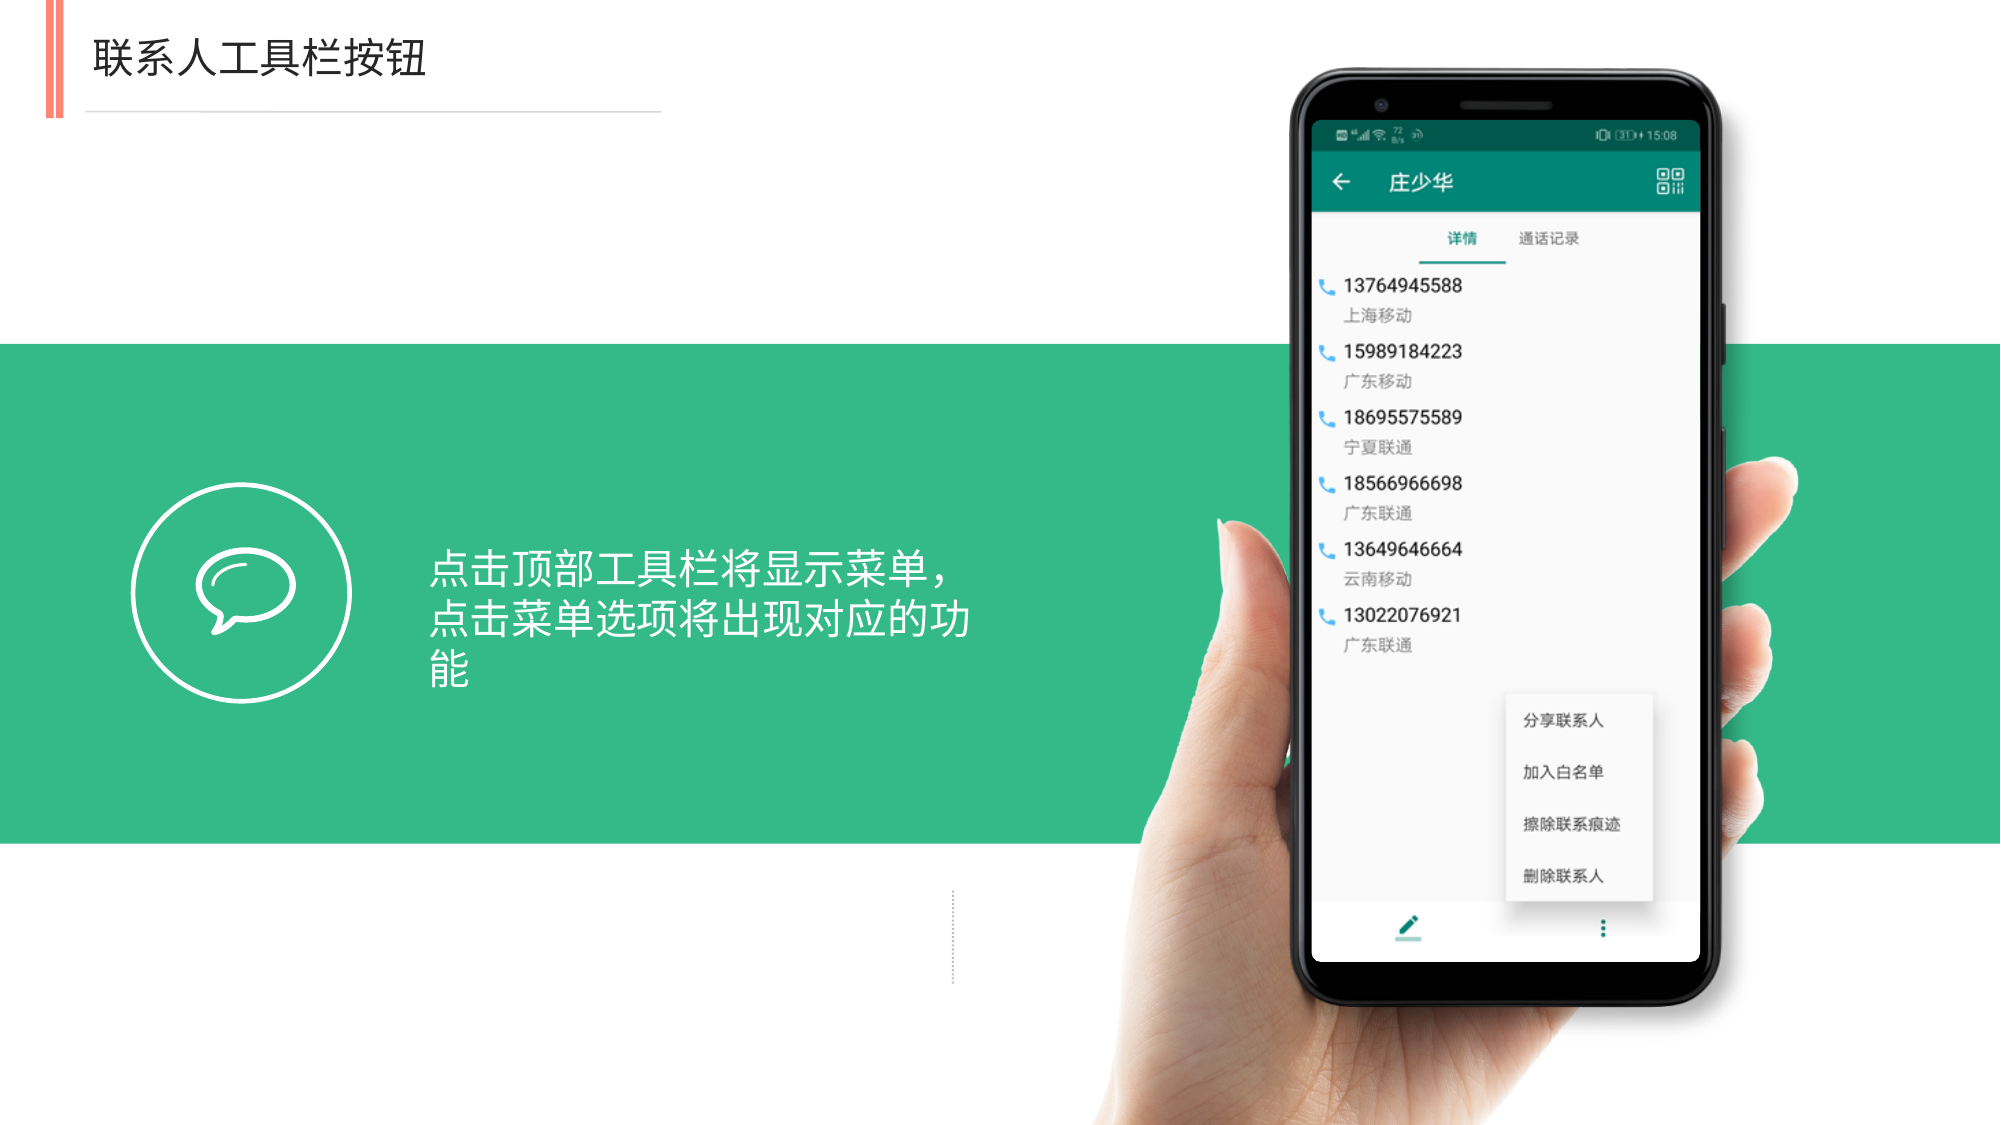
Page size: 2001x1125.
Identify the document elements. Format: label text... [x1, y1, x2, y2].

text_box [0, 343, 1015, 845]
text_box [46, 0, 64, 119]
text_box 点击顶部工具栏将显示菜单，点击菜单选项将出现对应的功能 [413, 535, 1006, 701]
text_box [1015, 67, 1813, 1125]
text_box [133, 484, 350, 702]
text_box [1813, 343, 2000, 845]
text_box 联系人工具栏按钮 [78, 24, 713, 89]
picture [1311, 119, 1701, 962]
